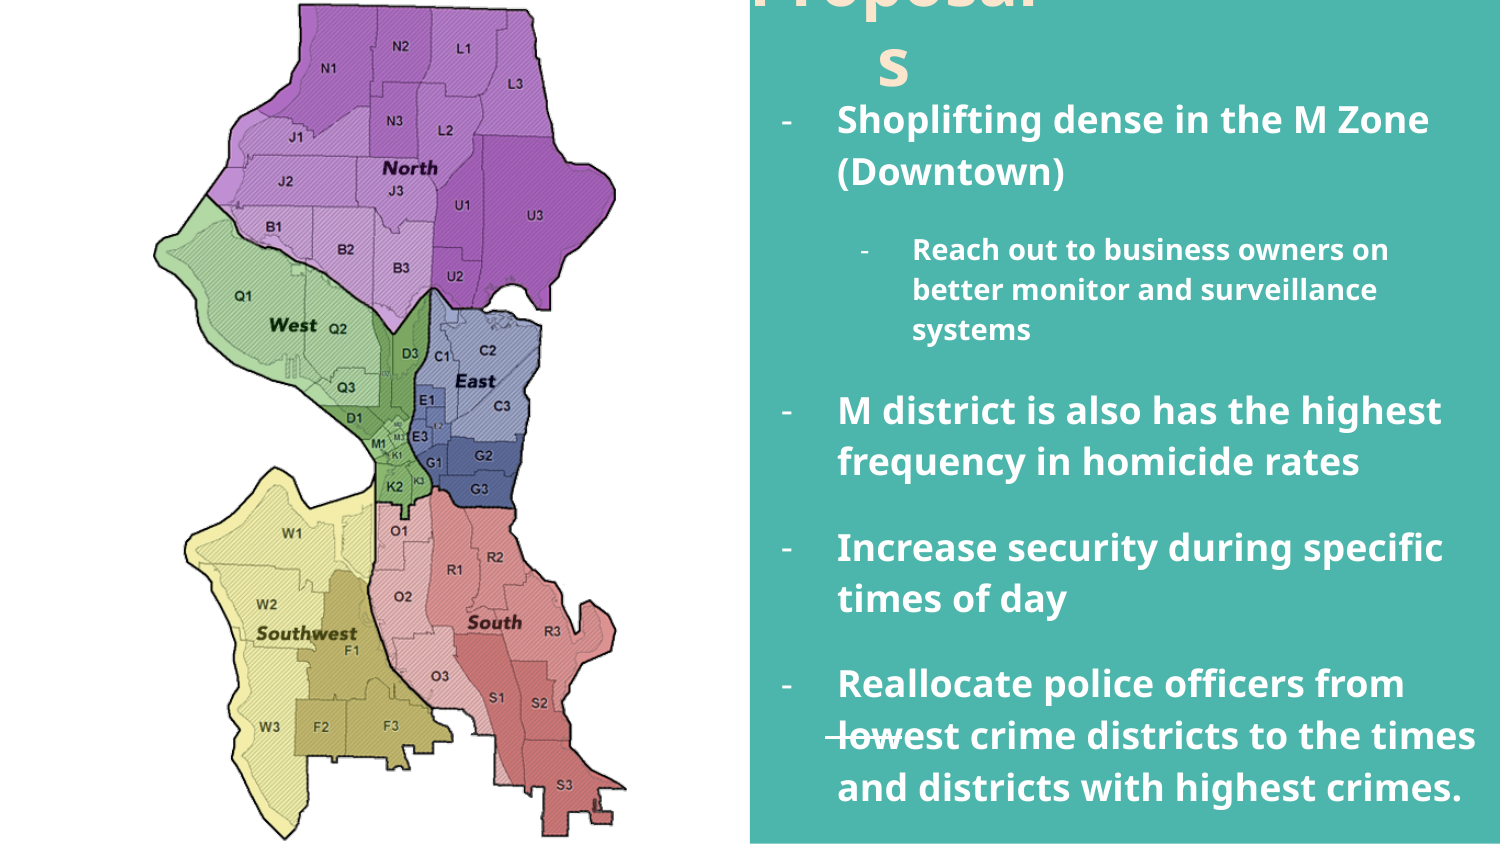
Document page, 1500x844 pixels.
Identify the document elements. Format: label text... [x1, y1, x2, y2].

list Shoplifting dense in the M Zone (Downtown) Reach out to business owners on better monitor and surveillance systems M district is also has the highest frequency in homicide rates Increase security during specific times of day Reallocate police officers from lowest crime districts to the times and districts with highest crimes. [747, 137, 1500, 761]
title Proposals [725, 17, 1063, 115]
picture [152, 0, 627, 844]
